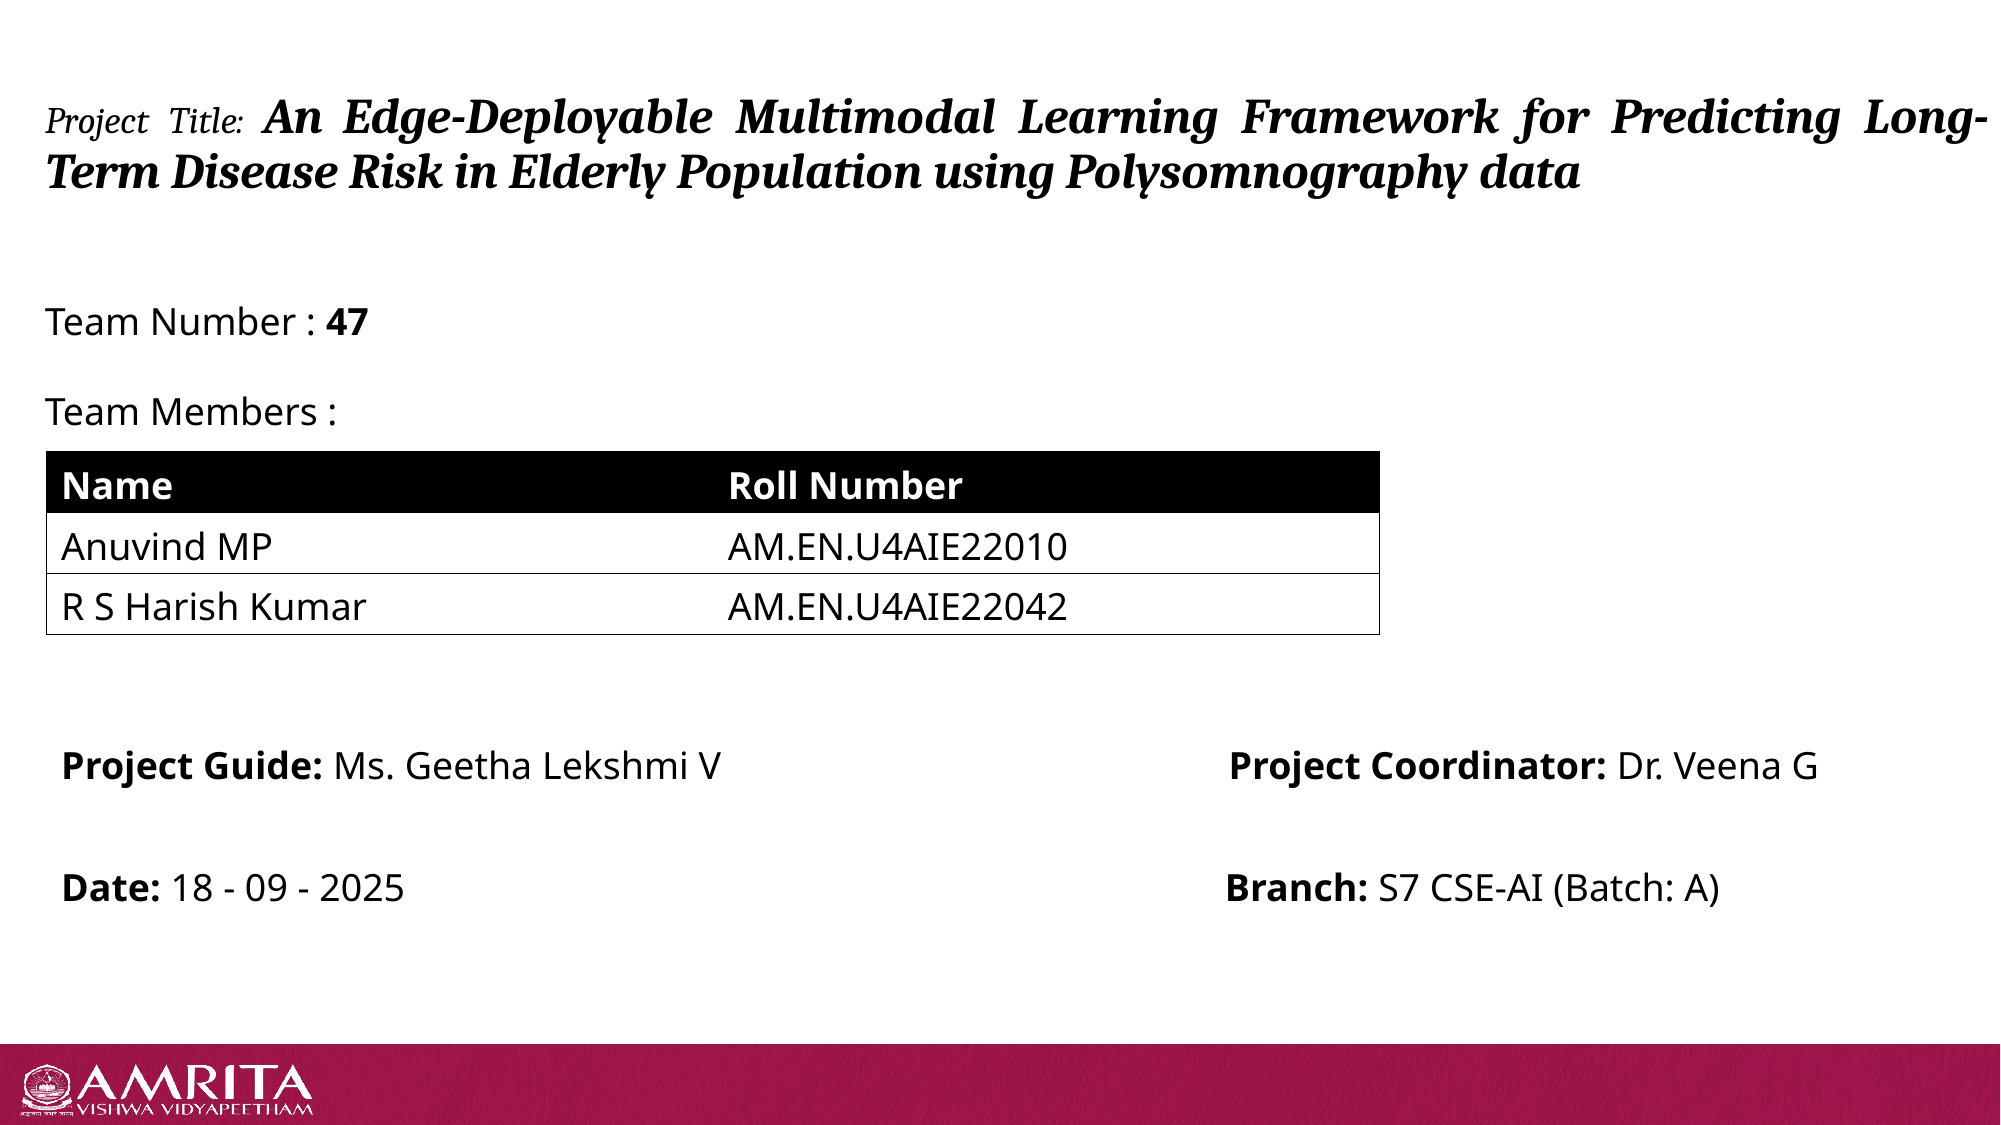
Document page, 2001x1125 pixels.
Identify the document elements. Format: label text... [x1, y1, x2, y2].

text_box Team Number : 47 Team Members : [29, 245, 1755, 440]
picture [0, 1044, 2001, 1125]
title Project Title: An Edge-Deployable Multimodal Learning Framework for Predicting Long-Term Disease Risk in Elderly Population using Polysomnography data [30, 64, 2000, 207]
table_cell AM.EN.U4AIE22010 [713, 513, 1379, 573]
table_cell AM.EN.U4AIE22042 [713, 574, 1379, 634]
table_header Name [47, 452, 713, 512]
table_cell Anuvind MP [47, 513, 713, 573]
table_header Roll Number [713, 452, 1379, 512]
table_cell R S Harish Kumar [47, 574, 713, 634]
list Date: 18 - 09 - 2025 Branch: S7 CSE-AI (Batch: A) [46, 853, 1901, 919]
text_box Project Guide: Ms. Geetha Lekshmi V Project Coordinator: Dr. Veena G [46, 728, 1900, 870]
